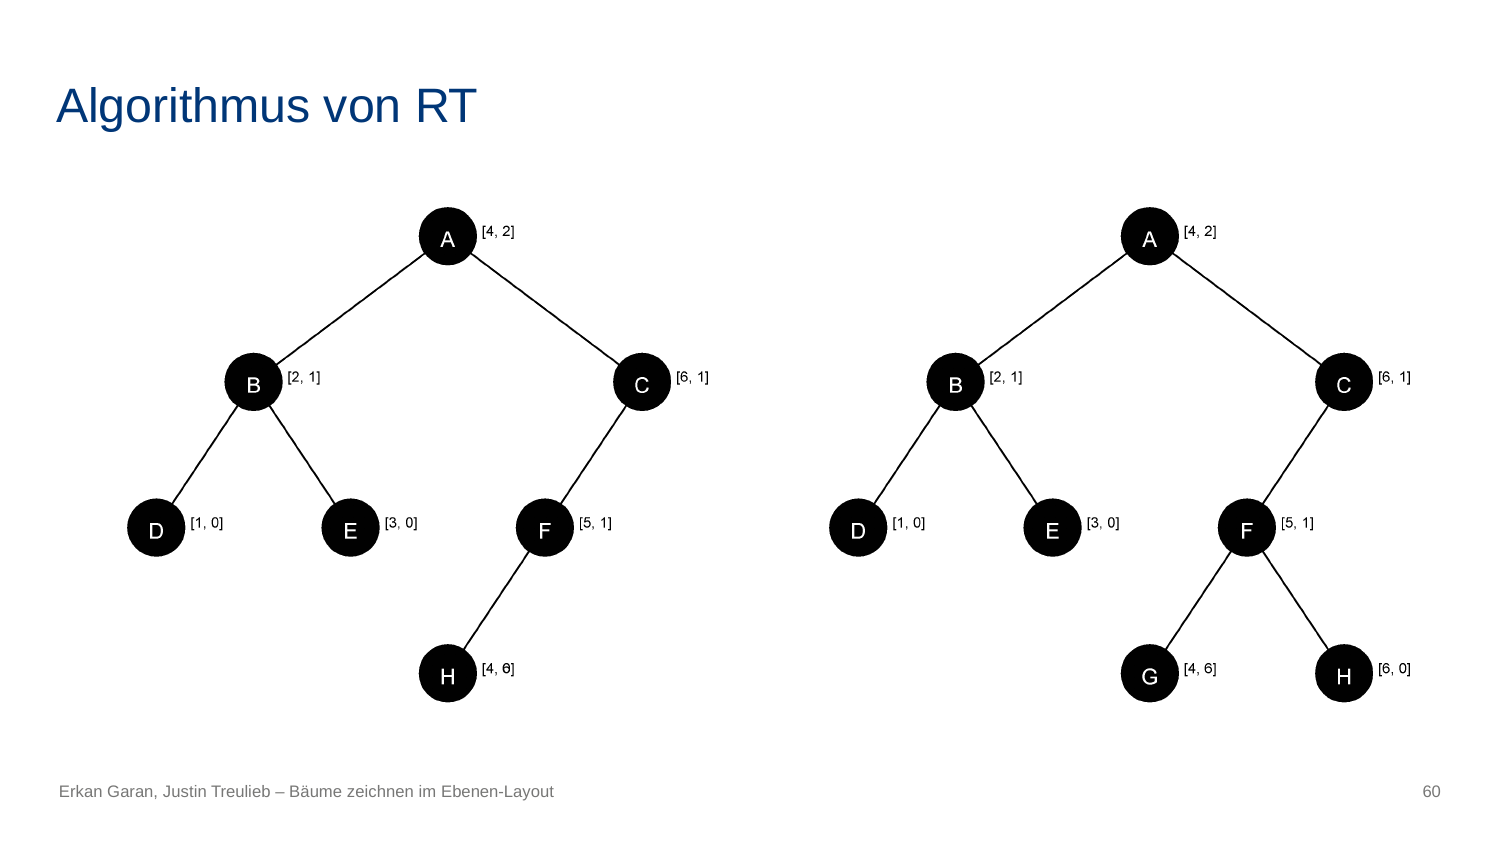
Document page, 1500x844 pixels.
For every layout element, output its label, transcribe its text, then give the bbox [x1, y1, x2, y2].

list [59, 163, 739, 746]
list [761, 163, 1441, 746]
title Algorithmus von RT [56, 72, 1441, 132]
footer Erkan Garan, Justin Treulieb – Bäume zeichnen im Ebenen-Layout [59, 785, 1359, 798]
